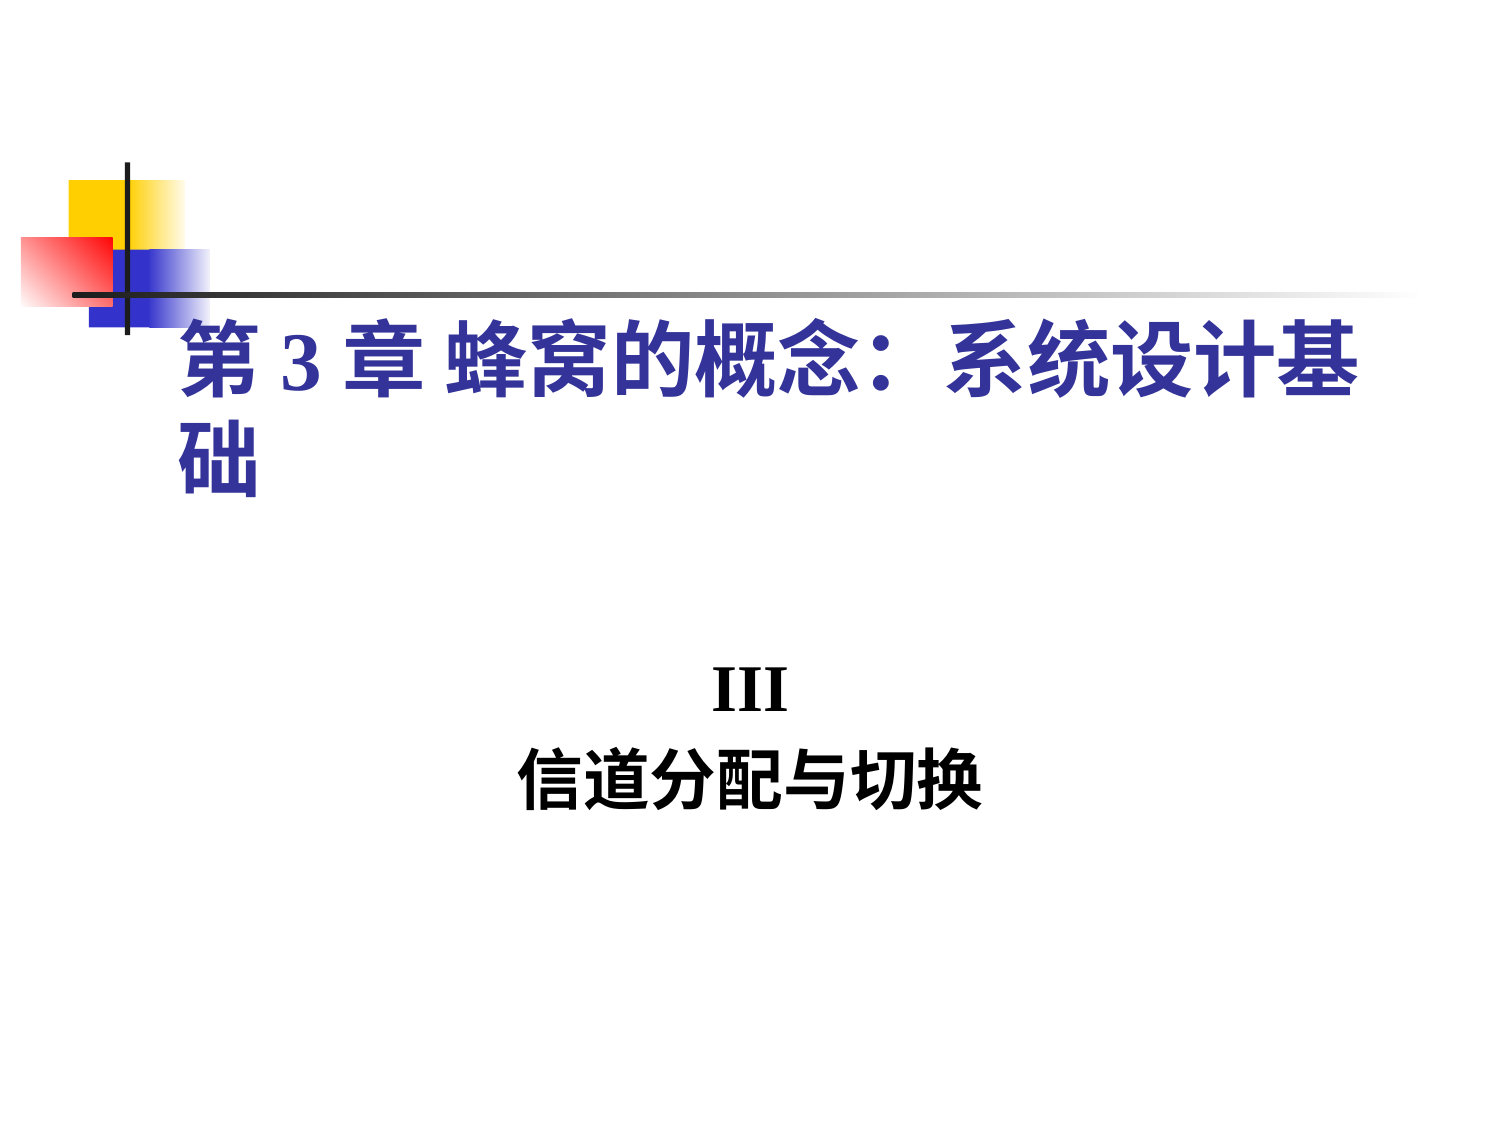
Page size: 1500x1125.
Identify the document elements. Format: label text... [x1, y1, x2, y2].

subtitle III 信道分配与切换 [224, 637, 1276, 926]
title 第3章 蜂窝的概念：系统设计基础 [162, 274, 1438, 516]
